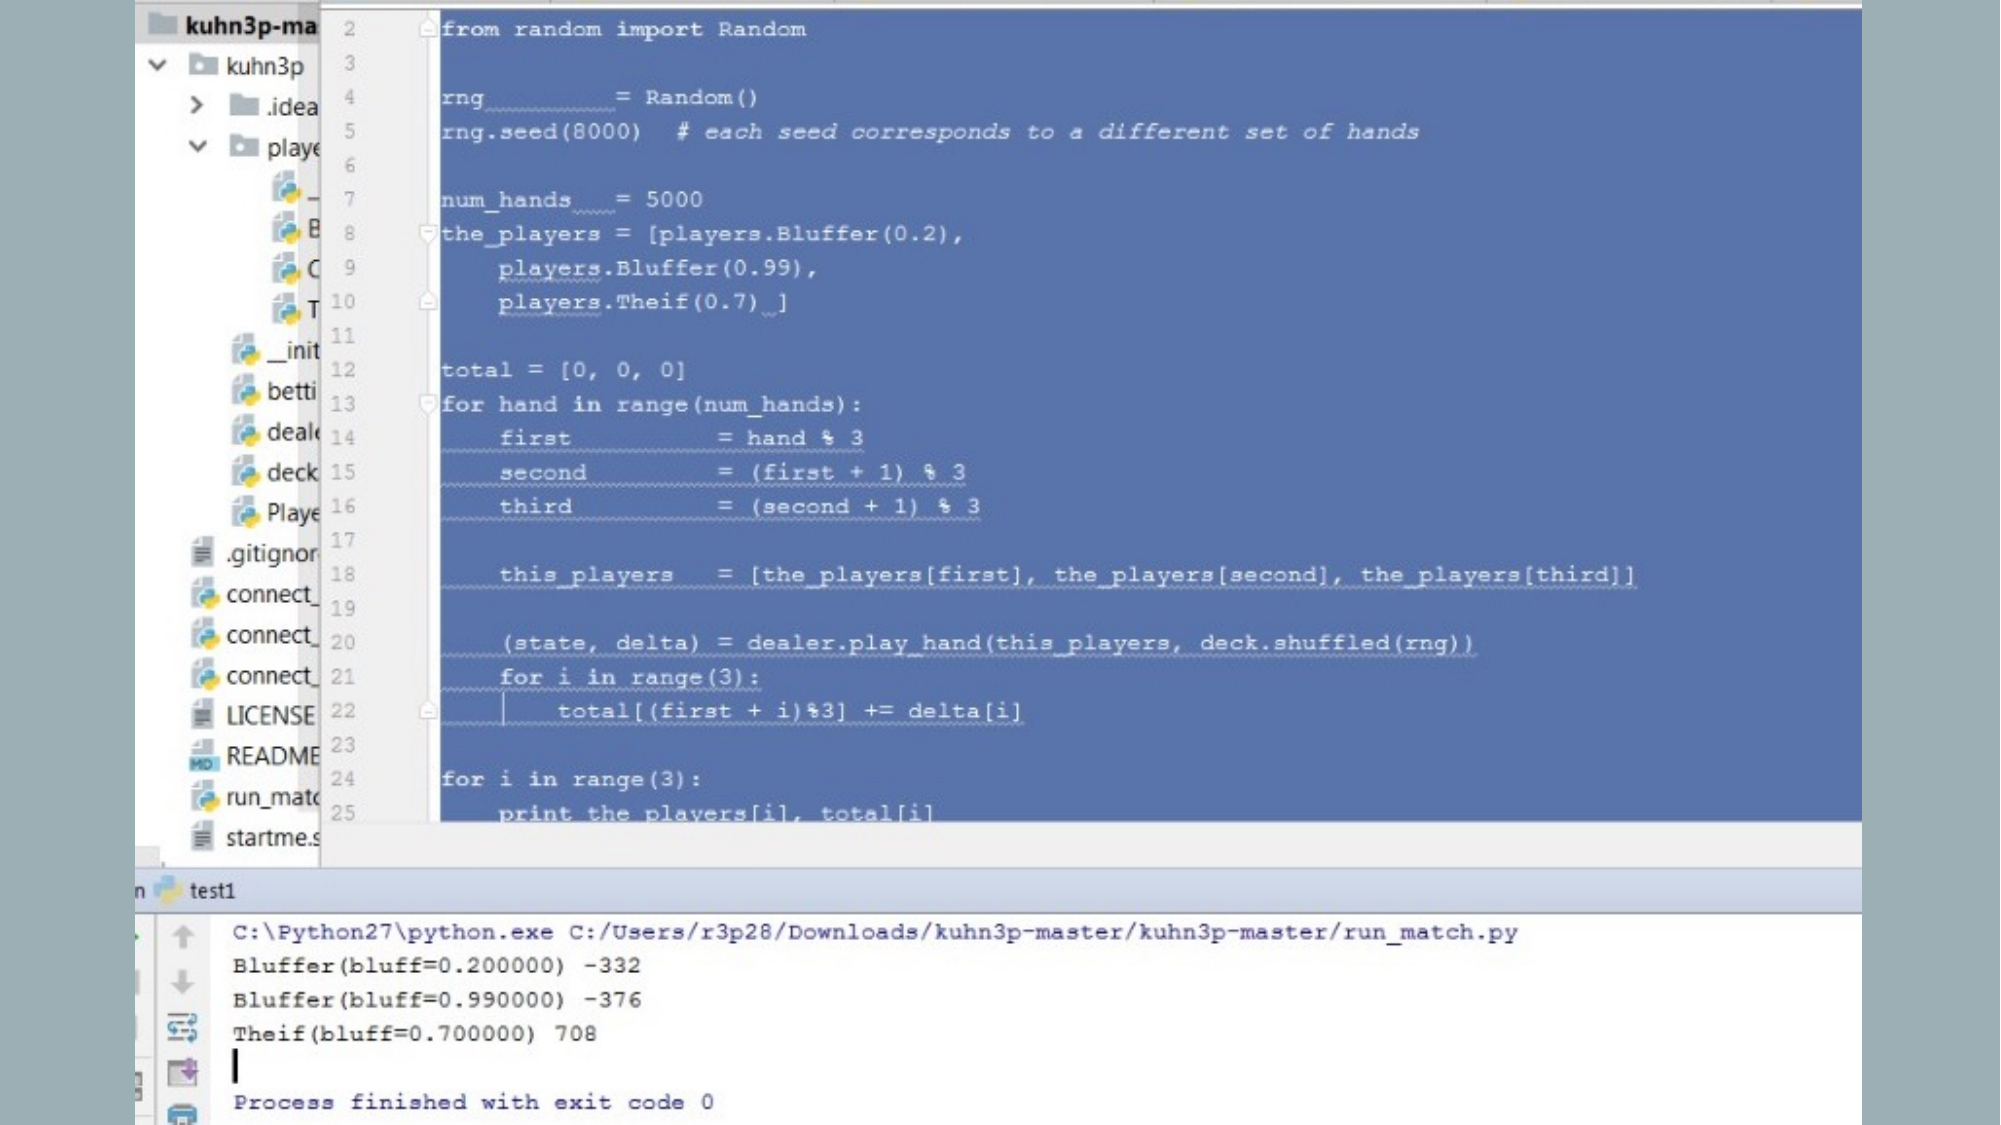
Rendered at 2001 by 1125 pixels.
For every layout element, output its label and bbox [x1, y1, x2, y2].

picture [135, 0, 1862, 1125]
